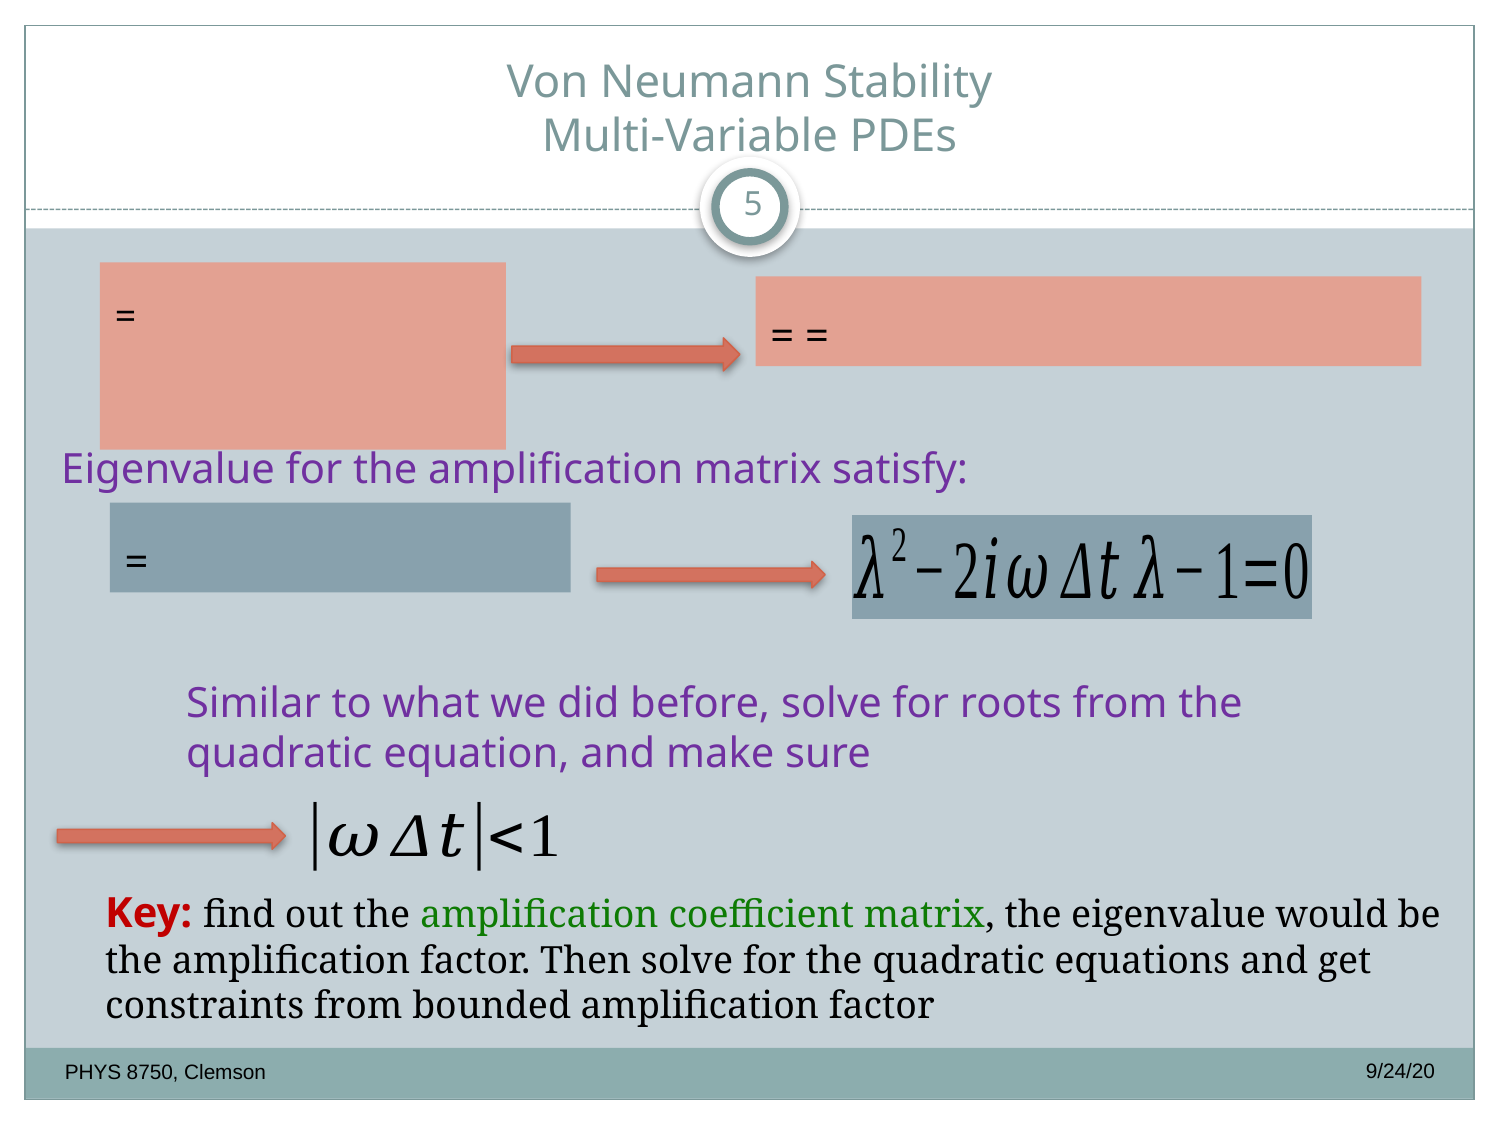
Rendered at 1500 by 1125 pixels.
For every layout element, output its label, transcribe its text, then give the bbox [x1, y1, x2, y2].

text_box [596, 560, 826, 589]
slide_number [950, 1050, 1450, 1111]
footer PHYS 8750, Clemson [50, 1051, 638, 1112]
text_box [56, 822, 286, 850]
text_box Key: find out the amplification coefficient matrix, the eigenvalue would be the amplification factor. Then solve for the quadratic equations and get constraints from bounded amplification factor [90, 878, 1466, 1034]
text_box Von Neumann Stability Multi-Variable PDEs [49, 43, 1450, 169]
slide_number 5 [715, 169, 791, 241]
text_box [511, 337, 741, 372]
